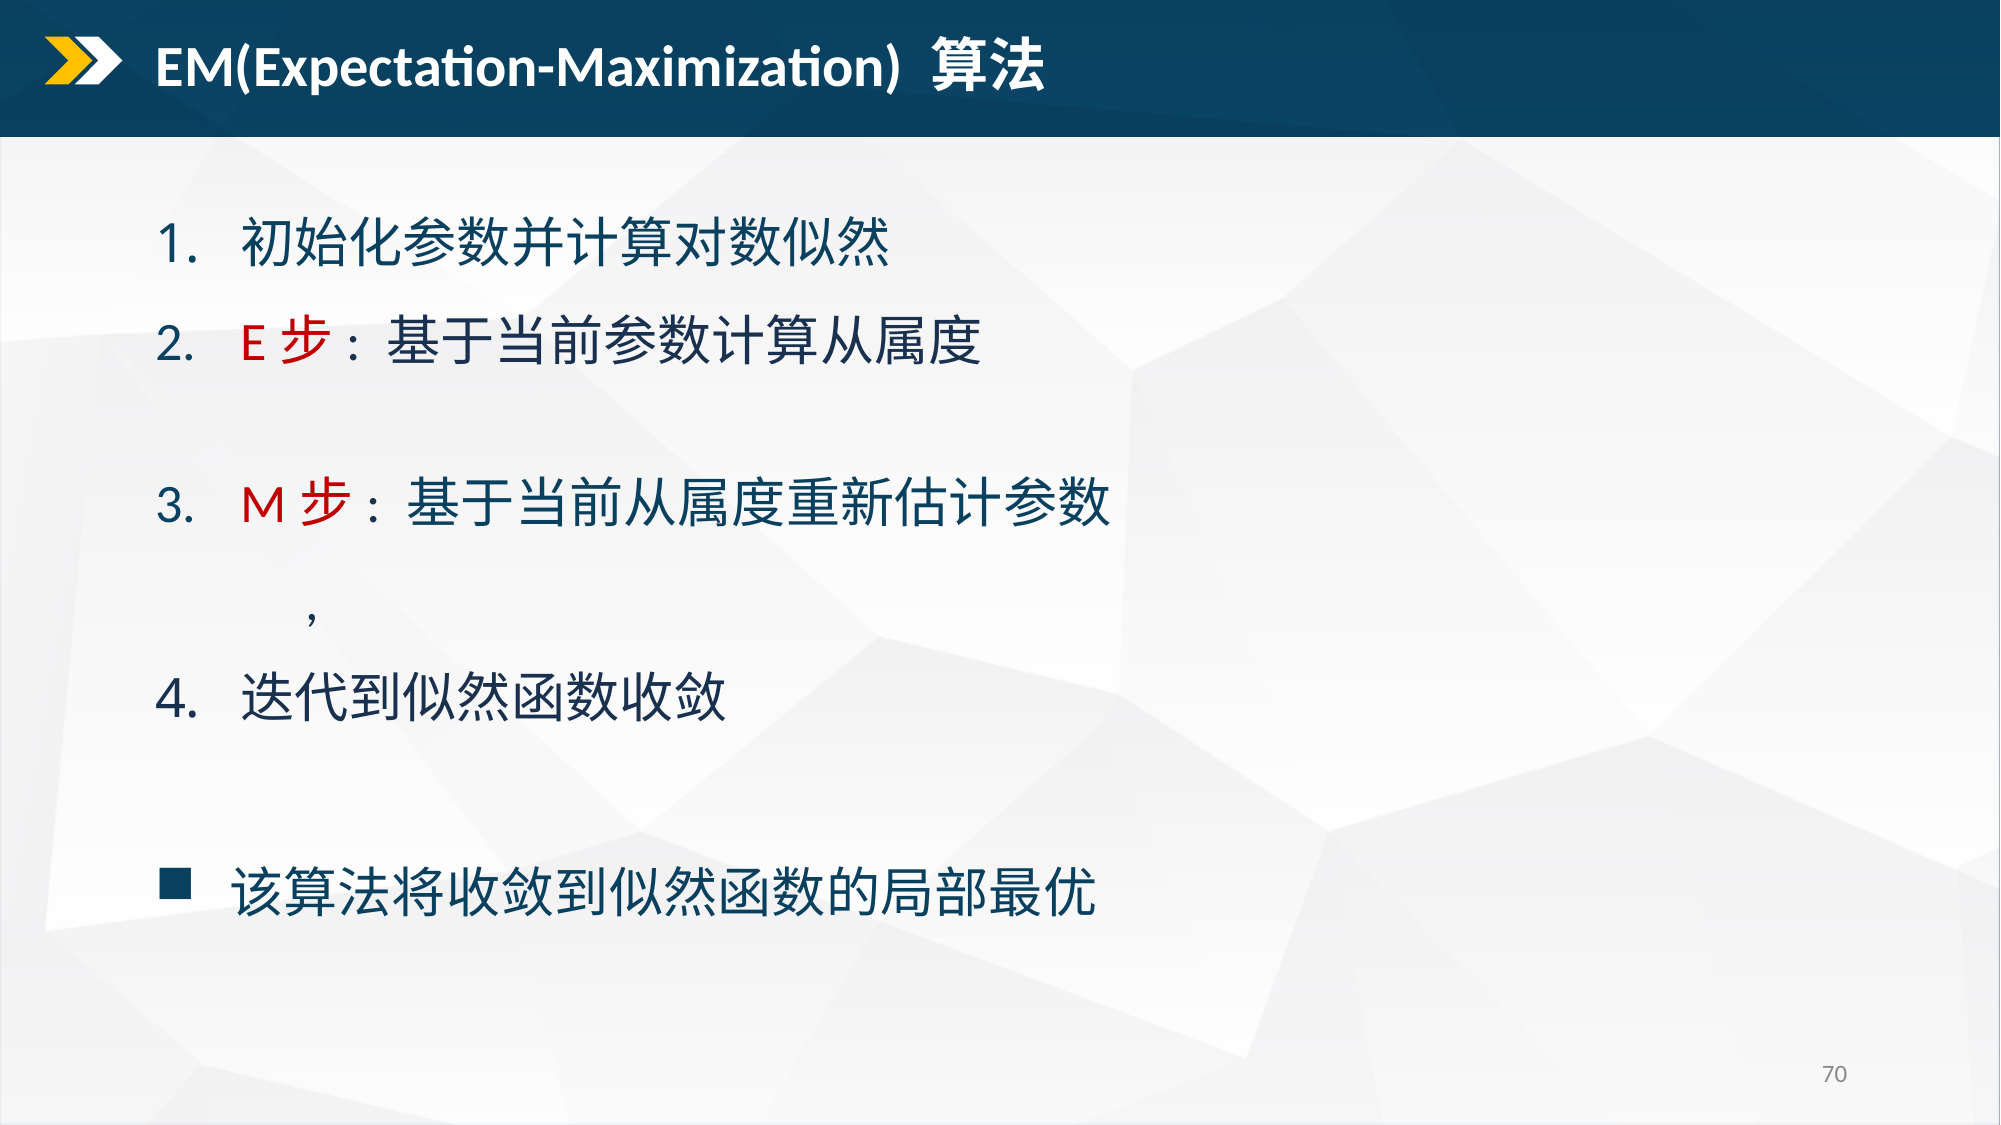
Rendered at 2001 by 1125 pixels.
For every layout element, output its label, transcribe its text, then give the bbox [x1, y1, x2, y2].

picture [0, 0, 2000, 1125]
slide_number 70 [1412, 1042, 1863, 1103]
list EM(Expectation-Maximization) 算法 [140, 28, 1691, 93]
